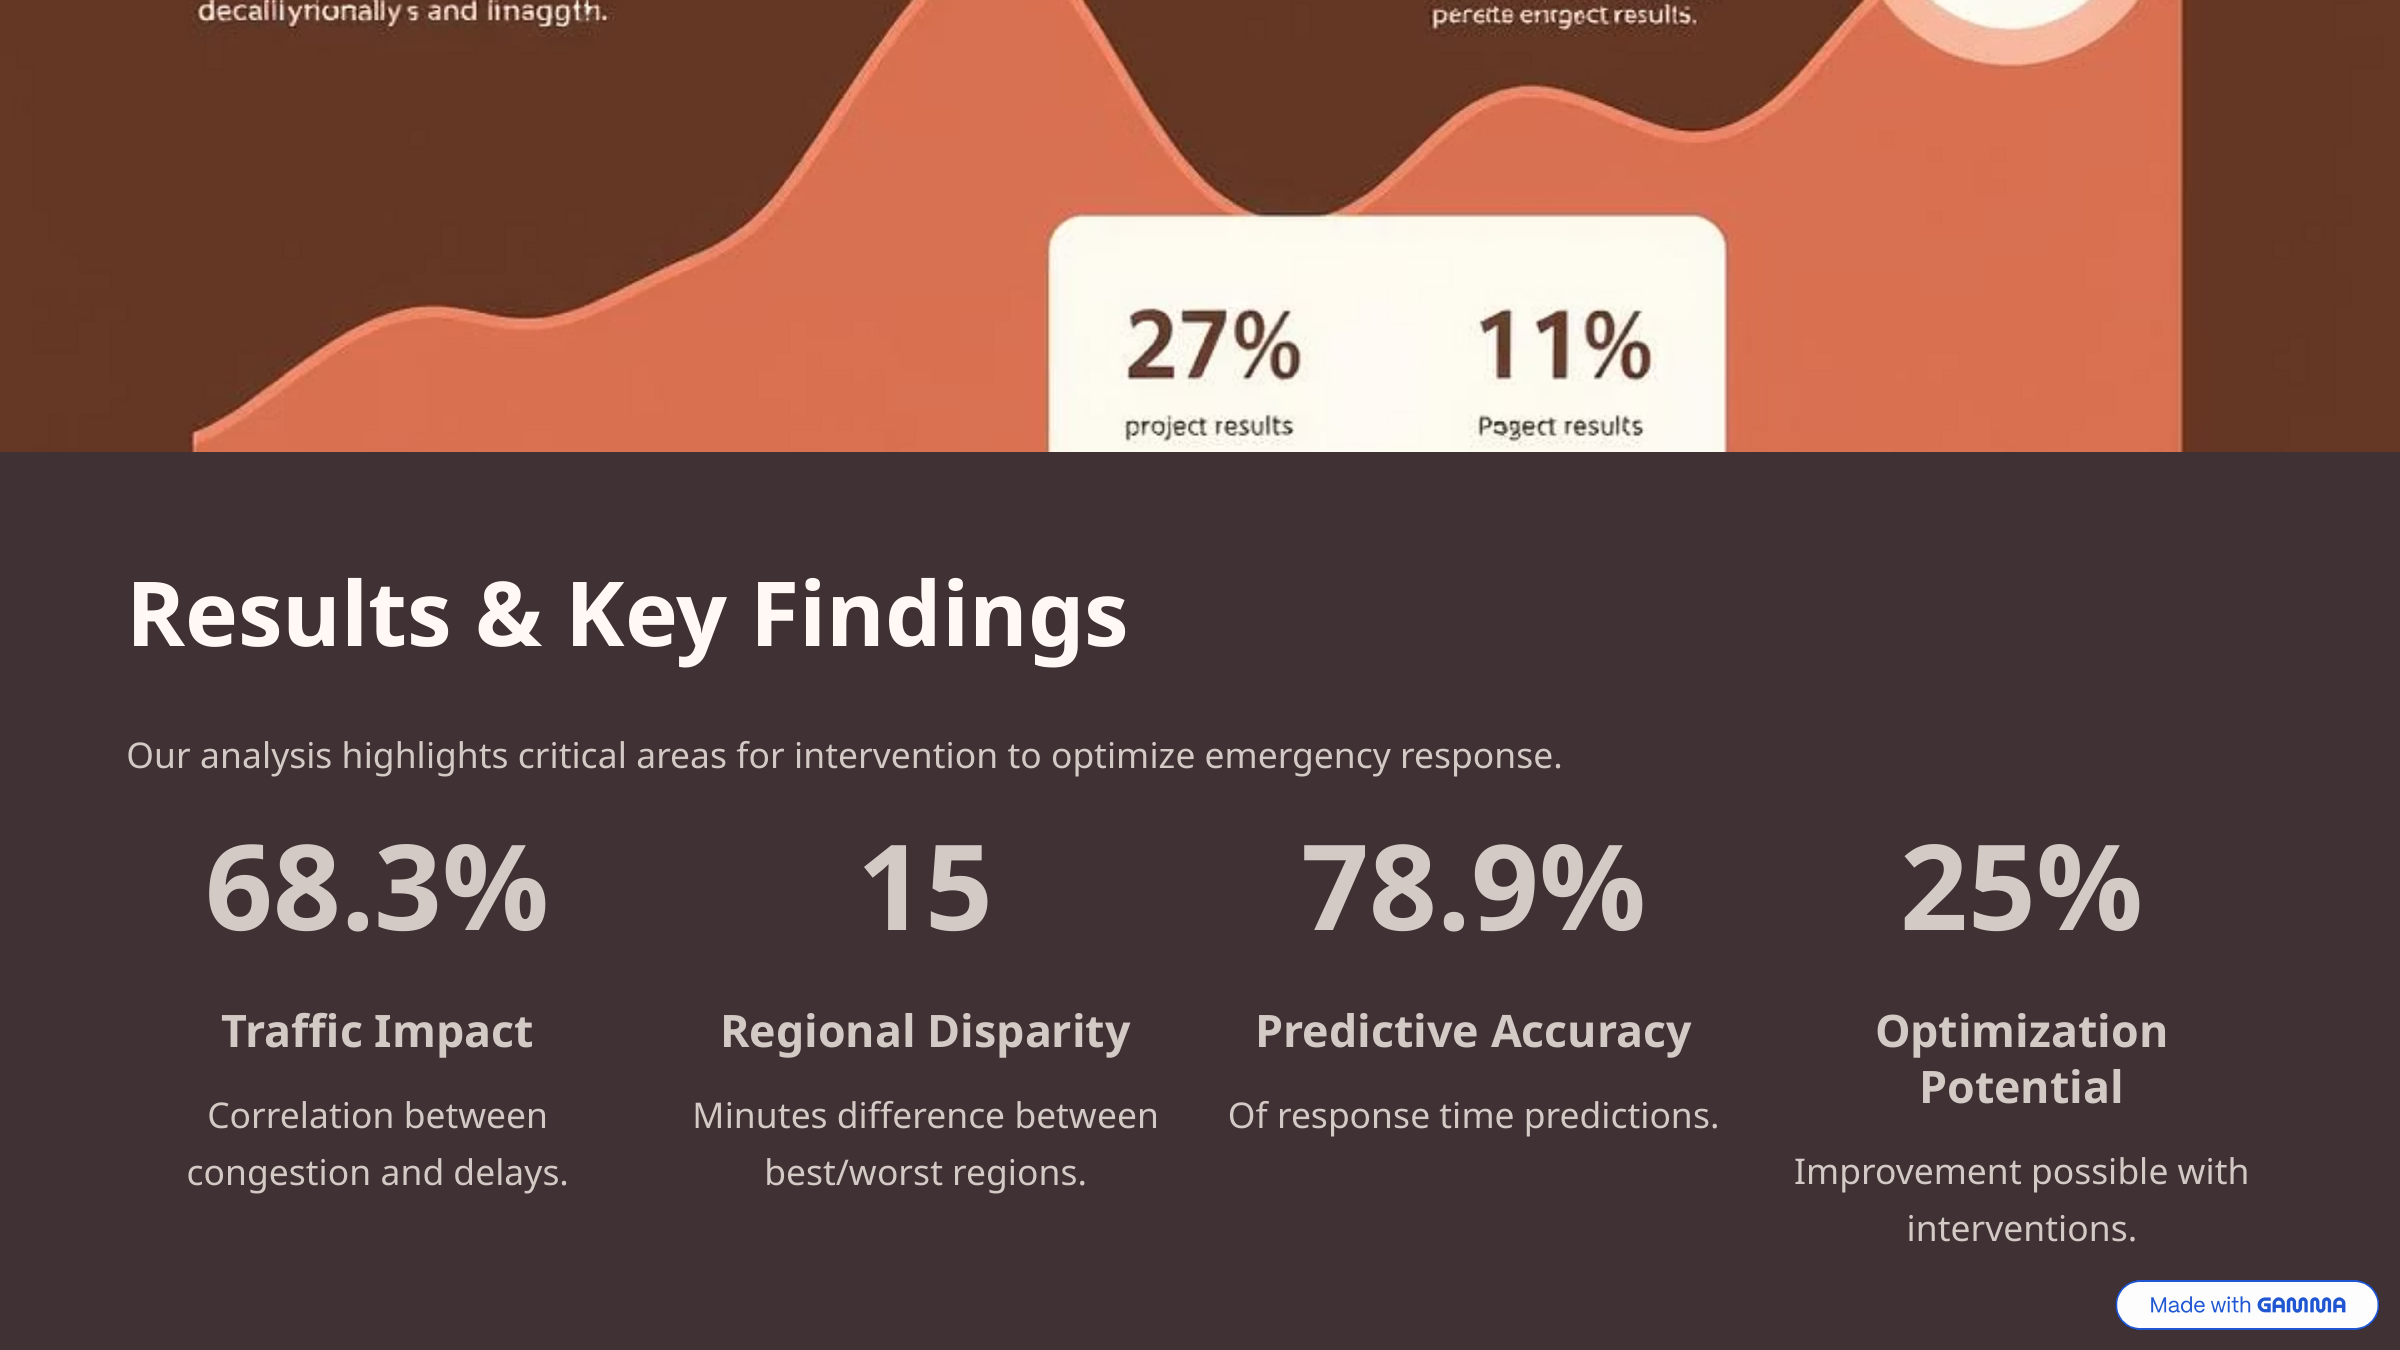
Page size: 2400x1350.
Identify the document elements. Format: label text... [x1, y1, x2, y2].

text_box 78.9% [1222, 835, 1726, 955]
text_box Our analysis highlights critical areas for intervention to optimize emergency response. [126, 718, 2274, 777]
text_box Regional Disparity [700, 999, 1152, 1057]
text_box Of response time predictions. [1222, 1077, 1726, 1194]
text_box Results & Key Findings [126, 551, 1177, 665]
text_box 25% [1770, 835, 2274, 955]
text_box Predictive Accuracy [1245, 999, 1703, 1057]
text_box Correlation between congestion and delays. [126, 1077, 630, 1194]
text_box Traffic Impact [152, 999, 604, 1057]
text_box 68.3% [126, 835, 630, 955]
picture [0, 0, 2400, 452]
text_box 15 [674, 835, 1178, 955]
text_box Minutes difference between best/worst regions. [674, 1077, 1178, 1194]
text_box Optimization Potential [1770, 999, 2274, 1113]
picture [2106, 1271, 2389, 1339]
text_box Improvement possible with interventions. [1770, 1134, 2274, 1250]
